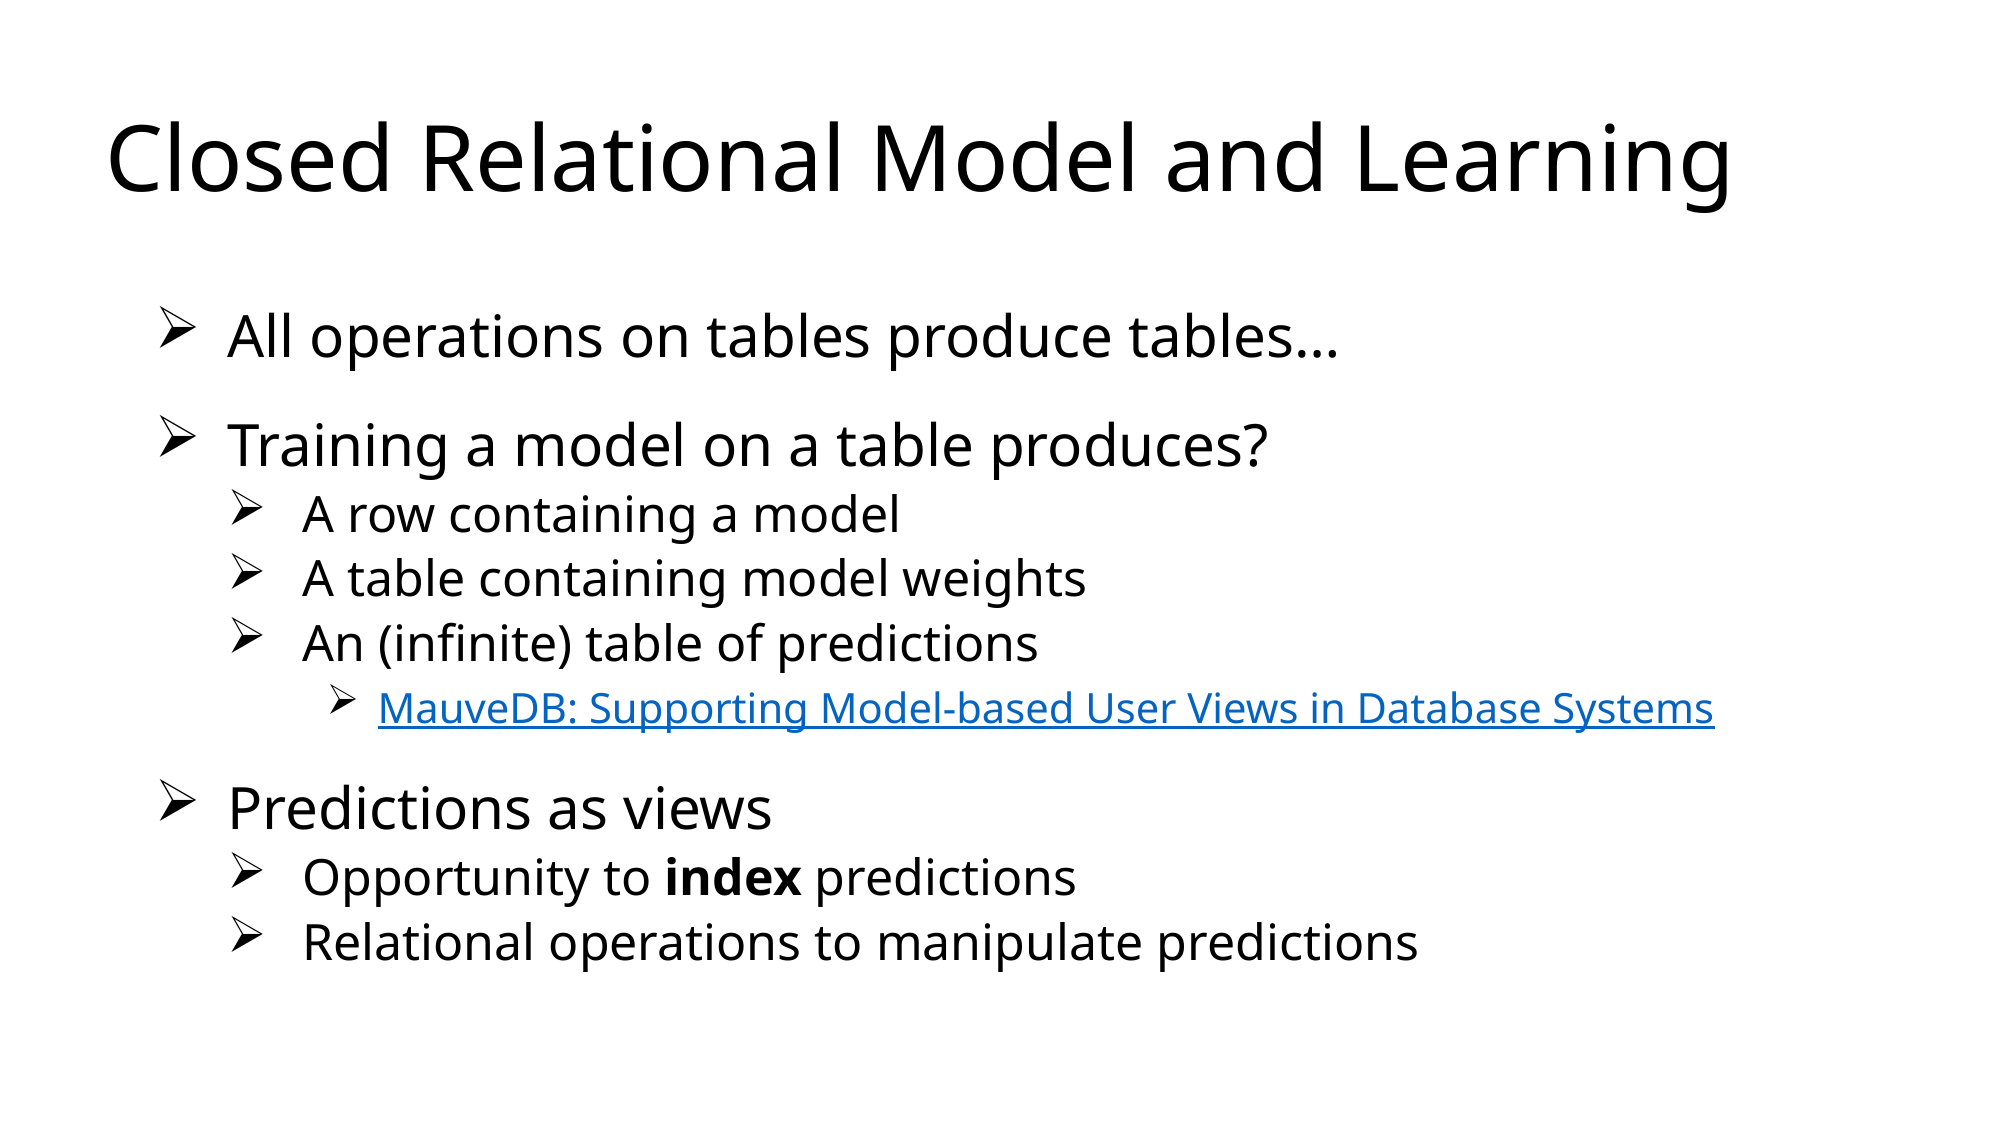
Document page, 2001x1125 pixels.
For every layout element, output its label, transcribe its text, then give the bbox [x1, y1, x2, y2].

list All operations on tables produce tables… Training a model on a table produces? A row containing a model A table containing model weights An (infinite) table of predictions MauveDB: Supporting Model-based User Views in Database Systems Predictions as views Opportunity to index predictions Relational operations to manipulate predictions [137, 299, 1863, 1050]
title Closed Relational Model and Learning [90, 52, 1863, 271]
